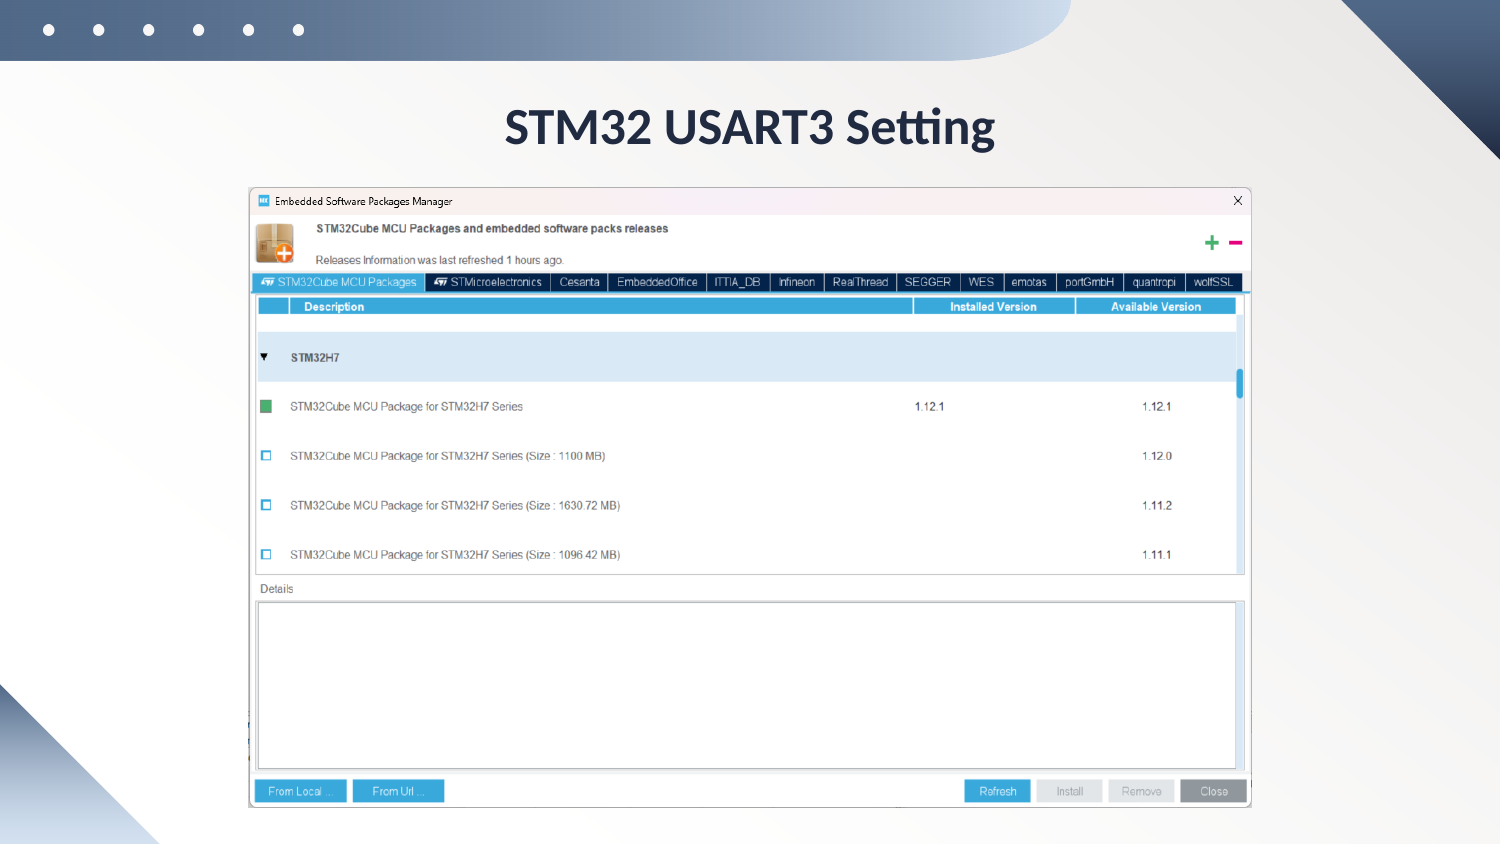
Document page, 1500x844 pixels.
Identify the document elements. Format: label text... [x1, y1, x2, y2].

picture [0, 0, 1500, 844]
title STM32 USART3 Setting [118, 77, 1382, 164]
